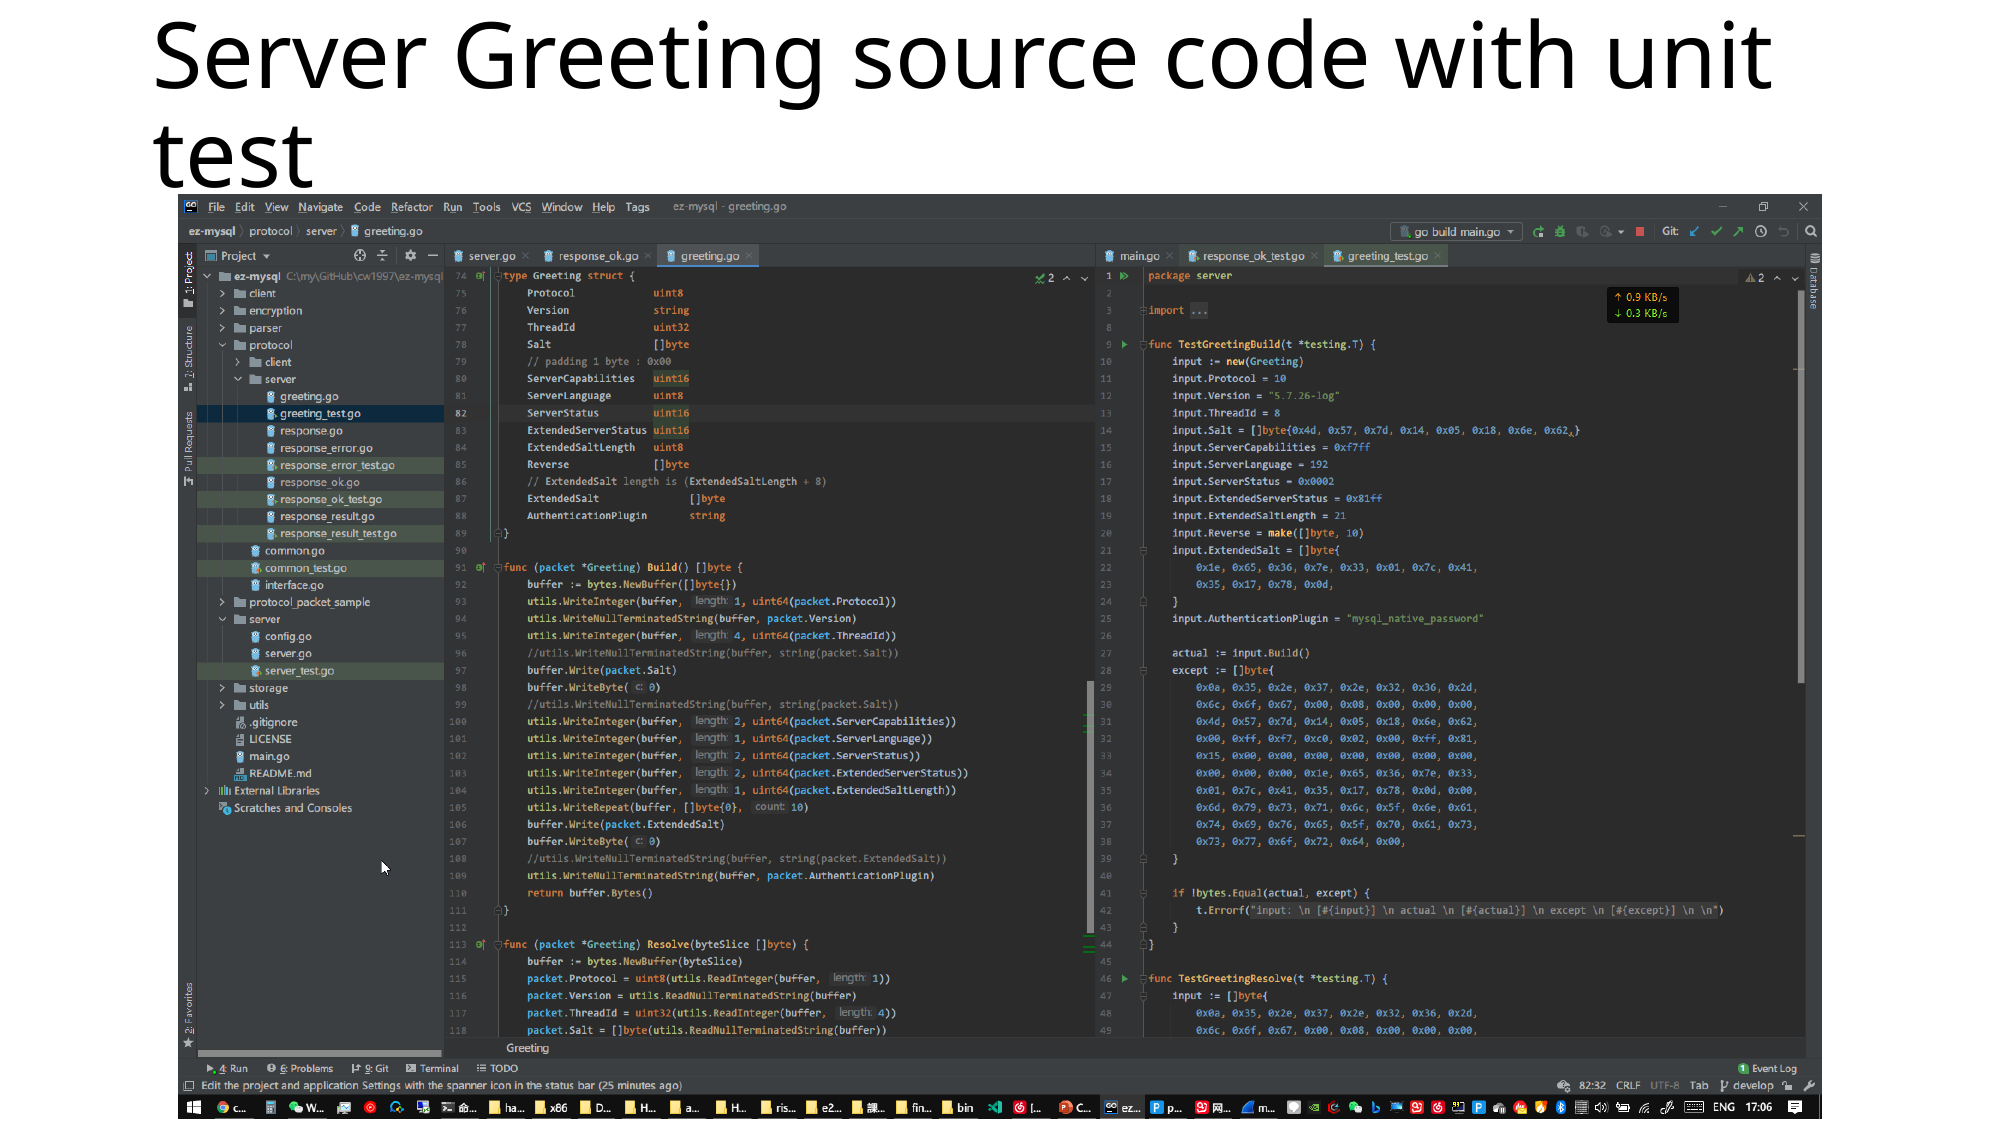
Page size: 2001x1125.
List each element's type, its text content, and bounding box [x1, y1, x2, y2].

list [178, 194, 1822, 1119]
title Server Greeting source code with unit test [137, 0, 1863, 218]
